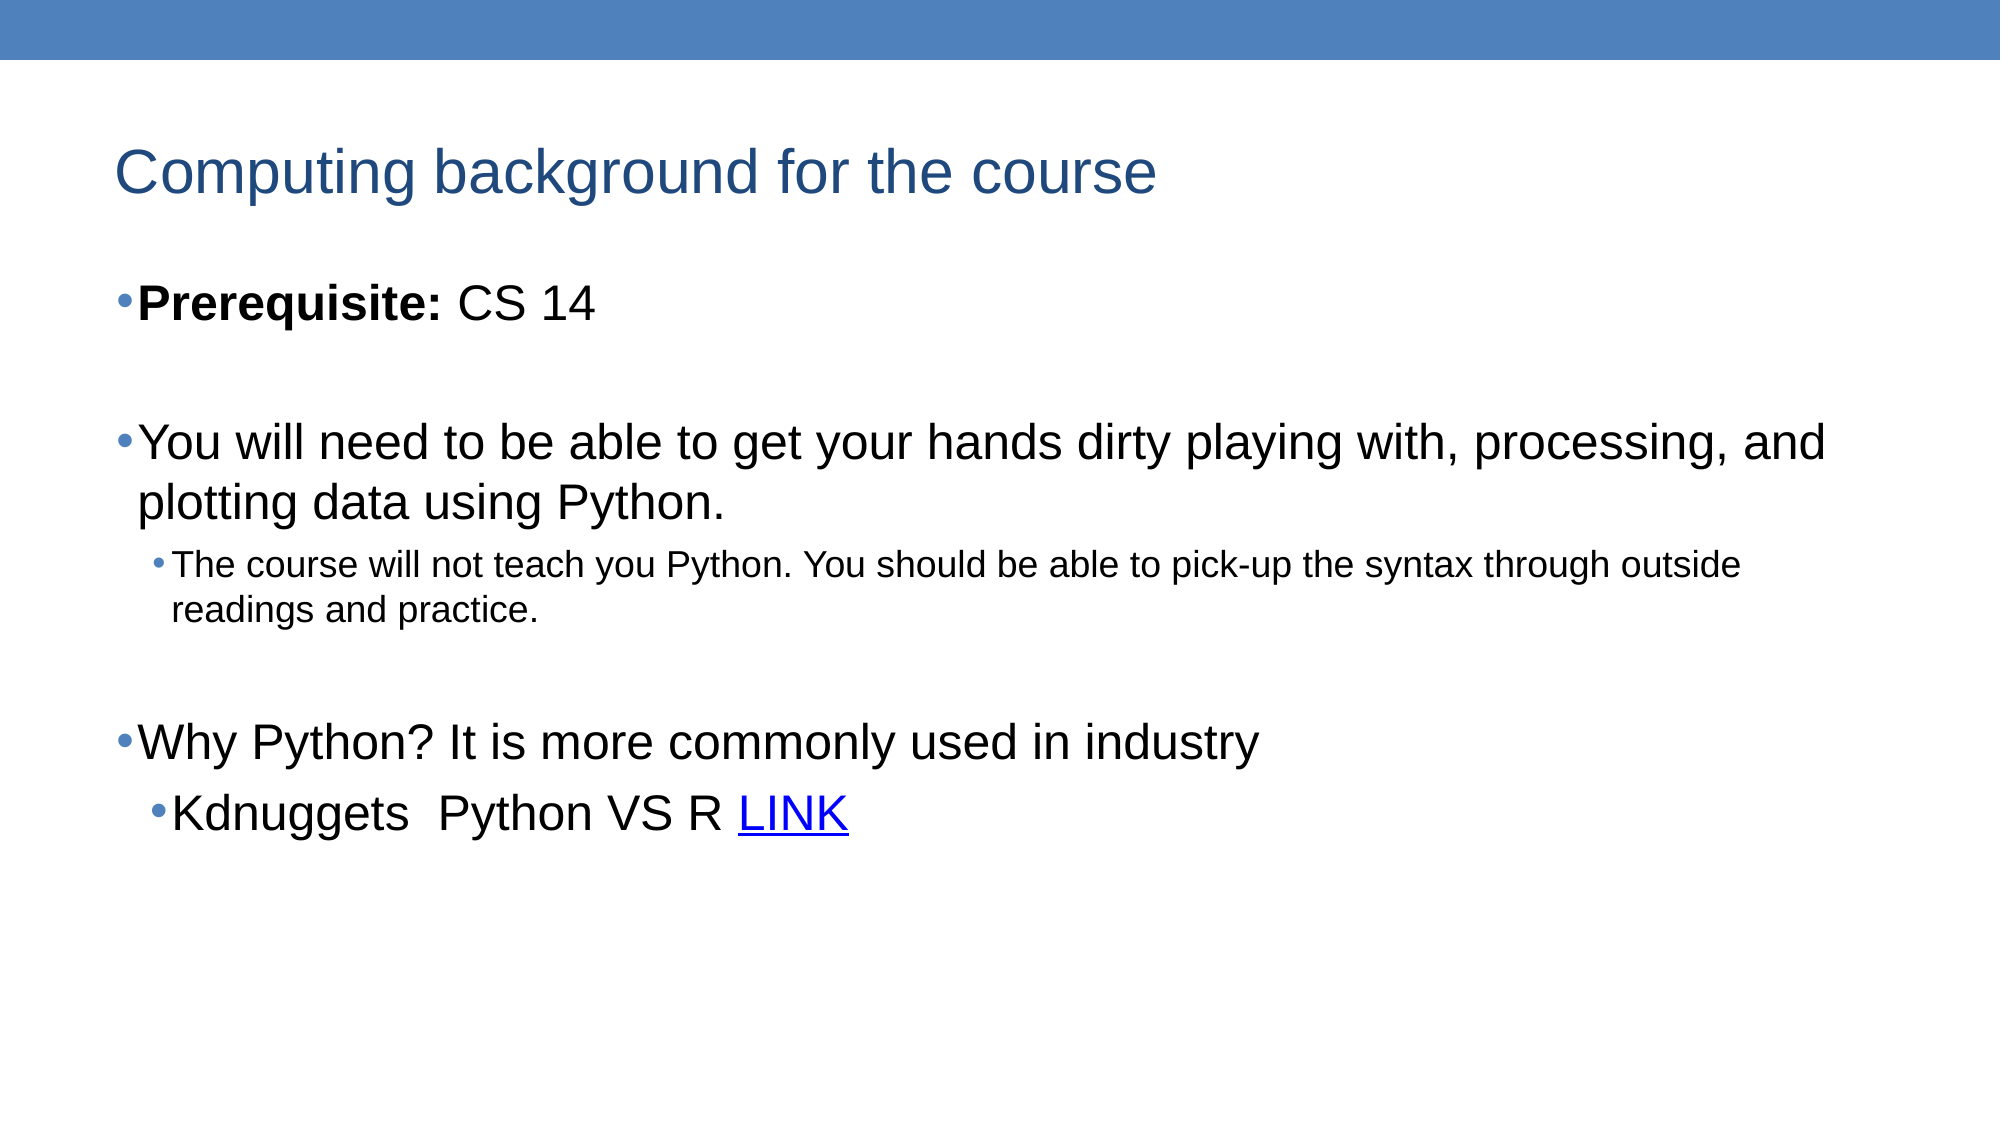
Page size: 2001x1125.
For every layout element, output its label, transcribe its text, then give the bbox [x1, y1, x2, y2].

list Prerequisite: CS 14 You will need to be able to get your hands dirty playing with, processing, and plotting data using Python. The course will not teach you Python. You should be able to pick-up the syntax through outside readings and practice. Why Python? It is more commonly used in industry Kdnuggets Python VS R LINK [99, 262, 1900, 1063]
title Computing background for the course [99, 87, 1900, 250]
